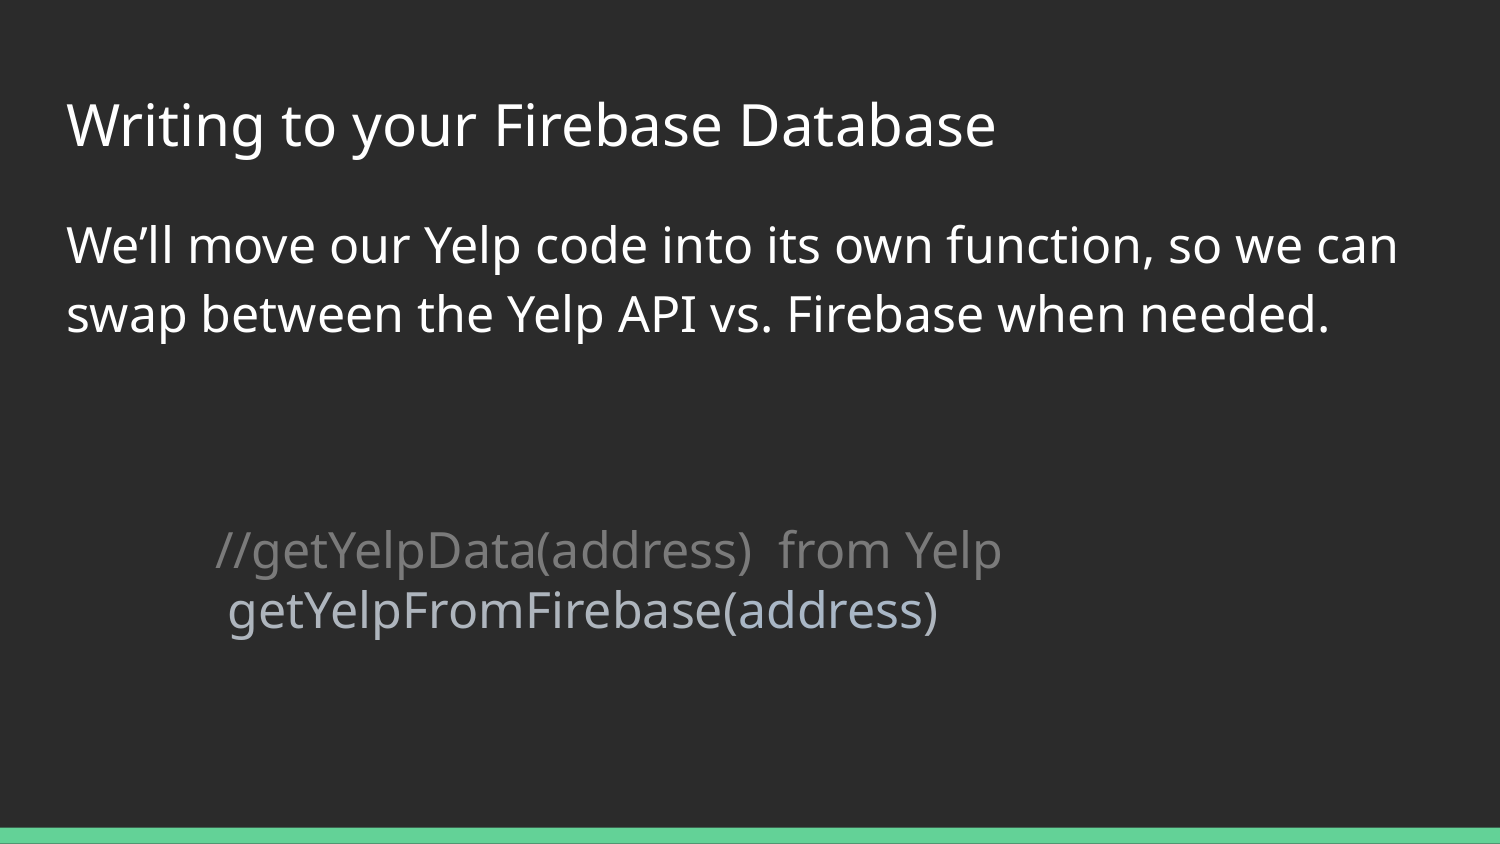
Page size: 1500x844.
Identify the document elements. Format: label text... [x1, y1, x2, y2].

title Writing to your Firebase Database [51, 72, 1449, 167]
text_box //getYelpData(address) from Yelp getYelpFromFirebase(address) [199, 511, 1083, 647]
list We’ll move our Yelp code into its own function, so we can swap between the Yelp API vs. Firebase when needed. [51, 189, 1449, 312]
